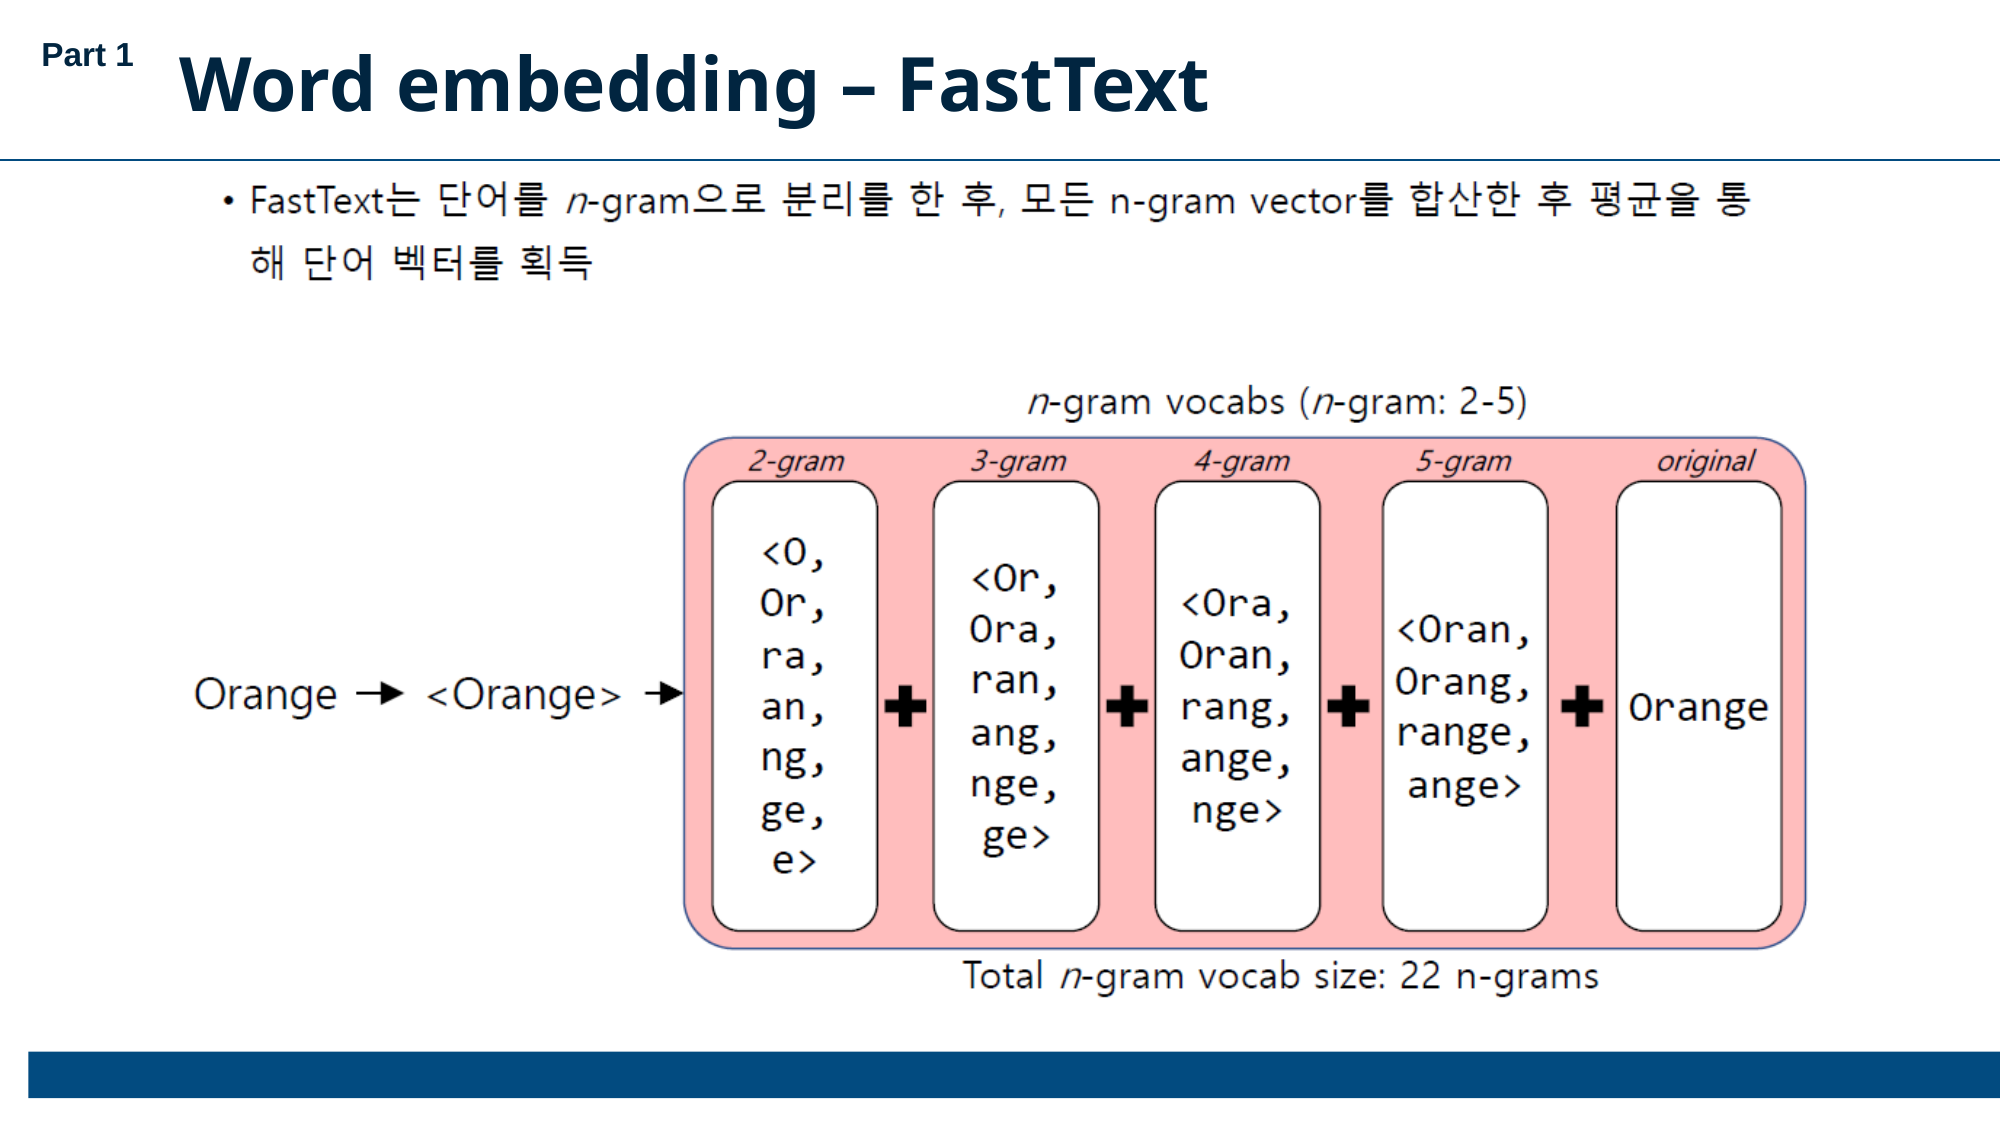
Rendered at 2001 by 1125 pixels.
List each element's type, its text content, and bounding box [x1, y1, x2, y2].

picture [179, 167, 1821, 1022]
text_box Word embedding – FastText [164, 28, 1643, 134]
text_box Part 1 [26, 26, 165, 81]
